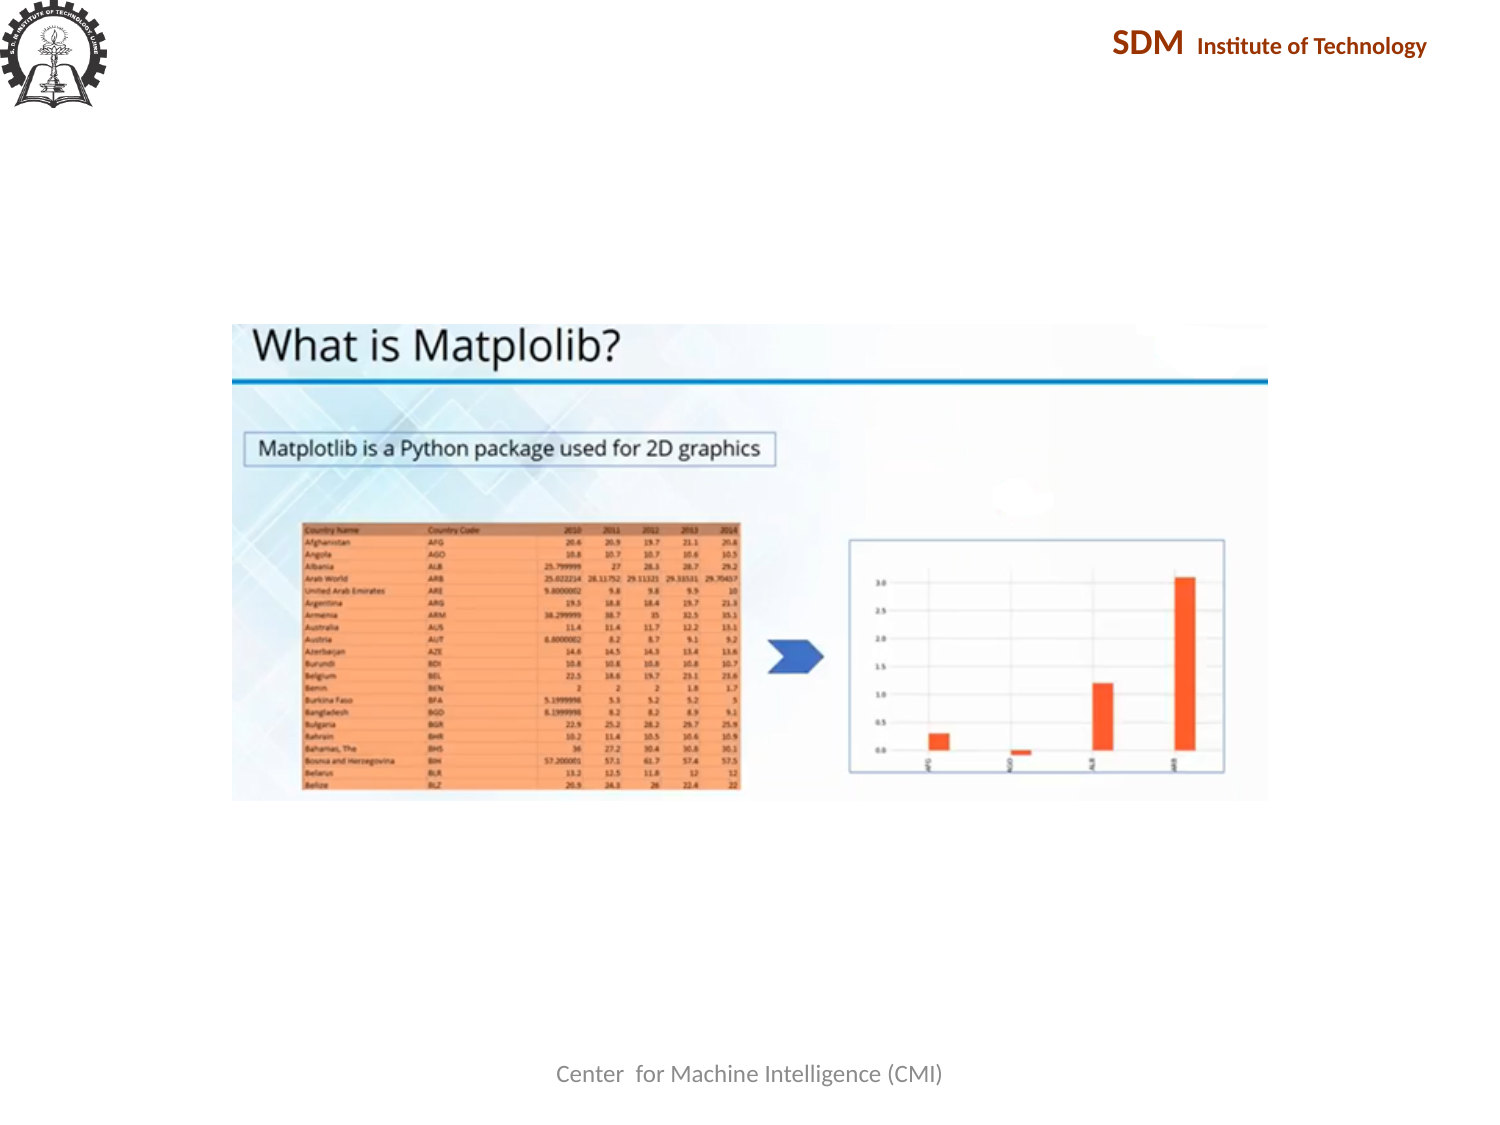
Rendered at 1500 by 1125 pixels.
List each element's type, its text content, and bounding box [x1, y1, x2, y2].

picture [0, 0, 107, 108]
footer Center for Machine Intelligence (CMI) [512, 1042, 988, 1103]
picture [232, 323, 1268, 801]
